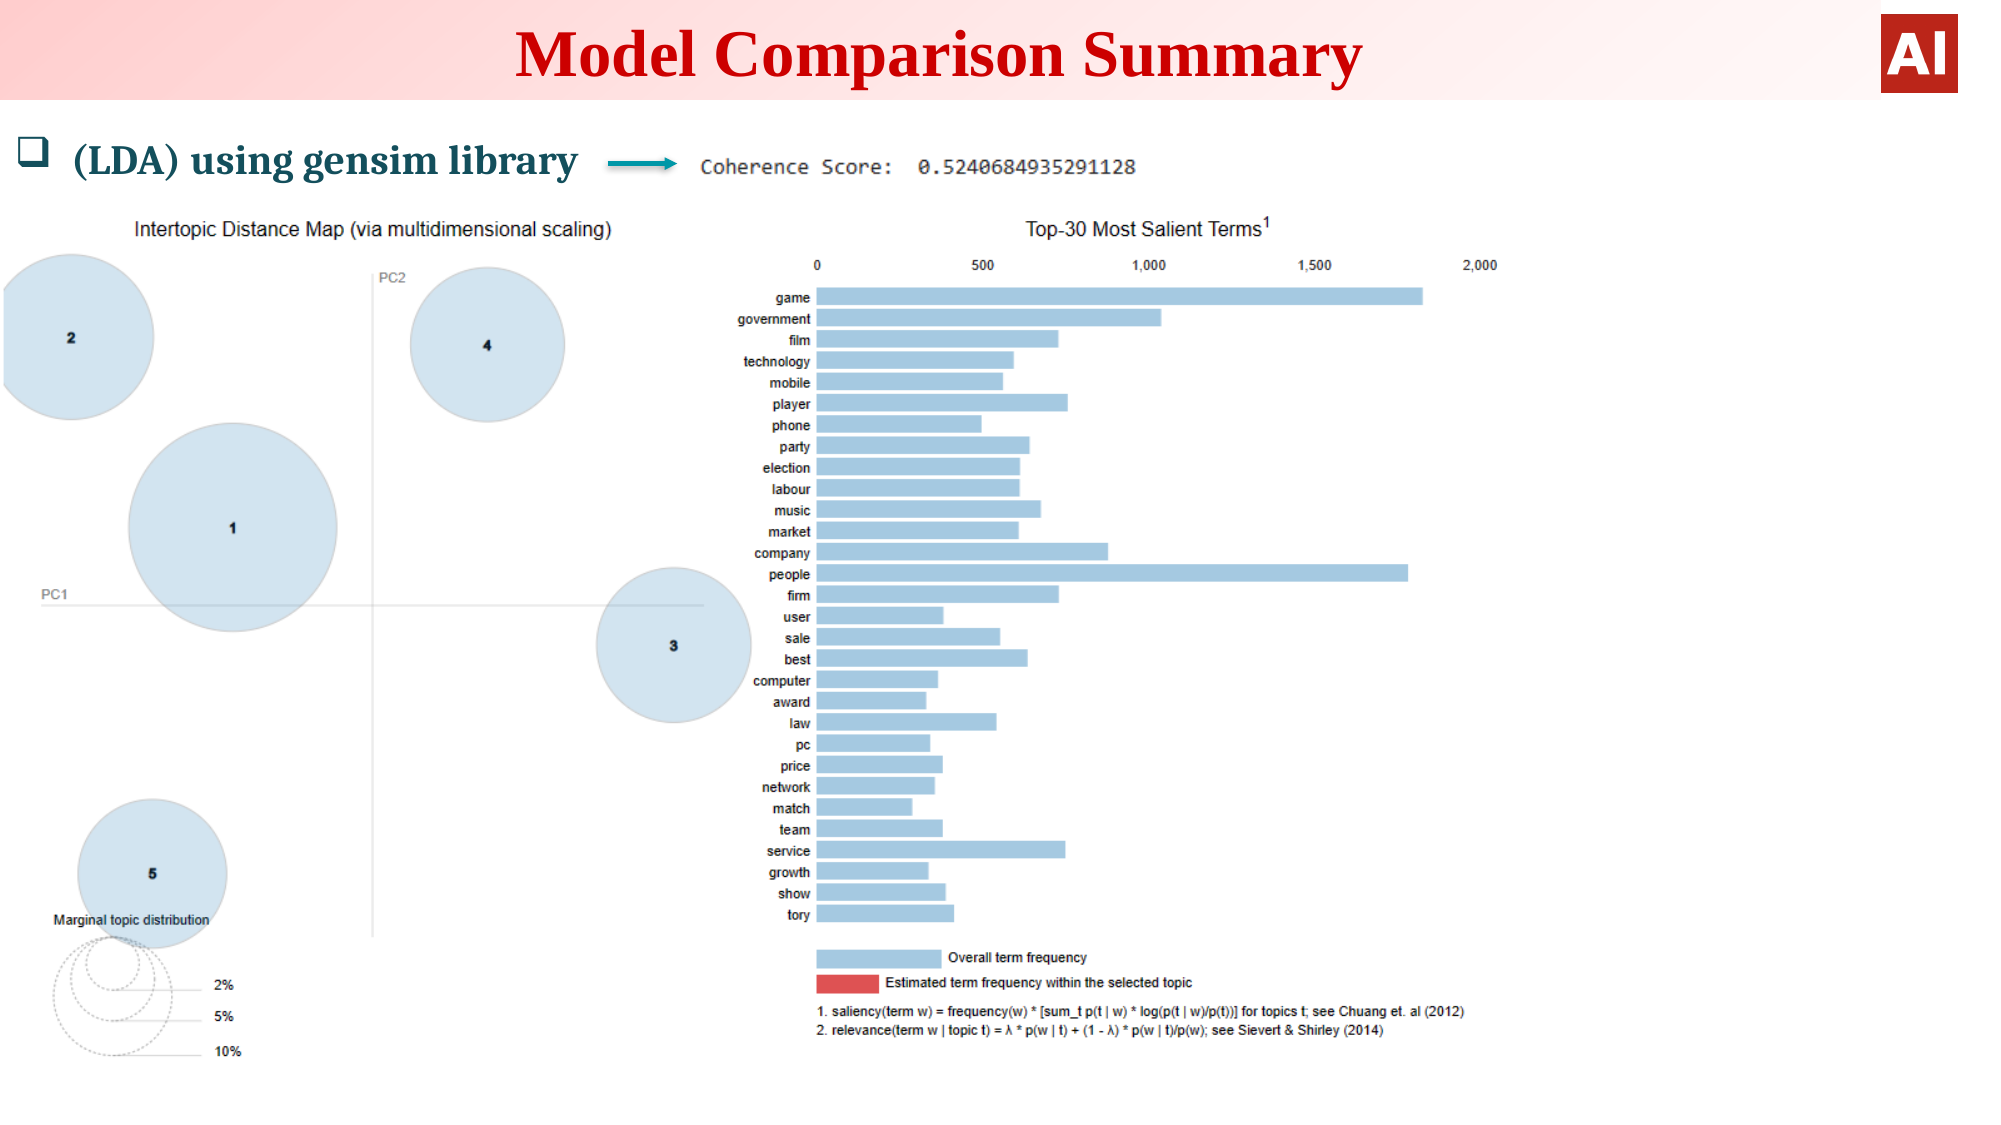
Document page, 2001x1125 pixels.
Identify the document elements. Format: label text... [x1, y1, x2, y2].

text_box (LDA) using gensim library [0, 125, 624, 191]
text_box Model Comparison Summary [0, 0, 1883, 102]
picture [0, 118, 1512, 1070]
picture [1883, 14, 1958, 93]
